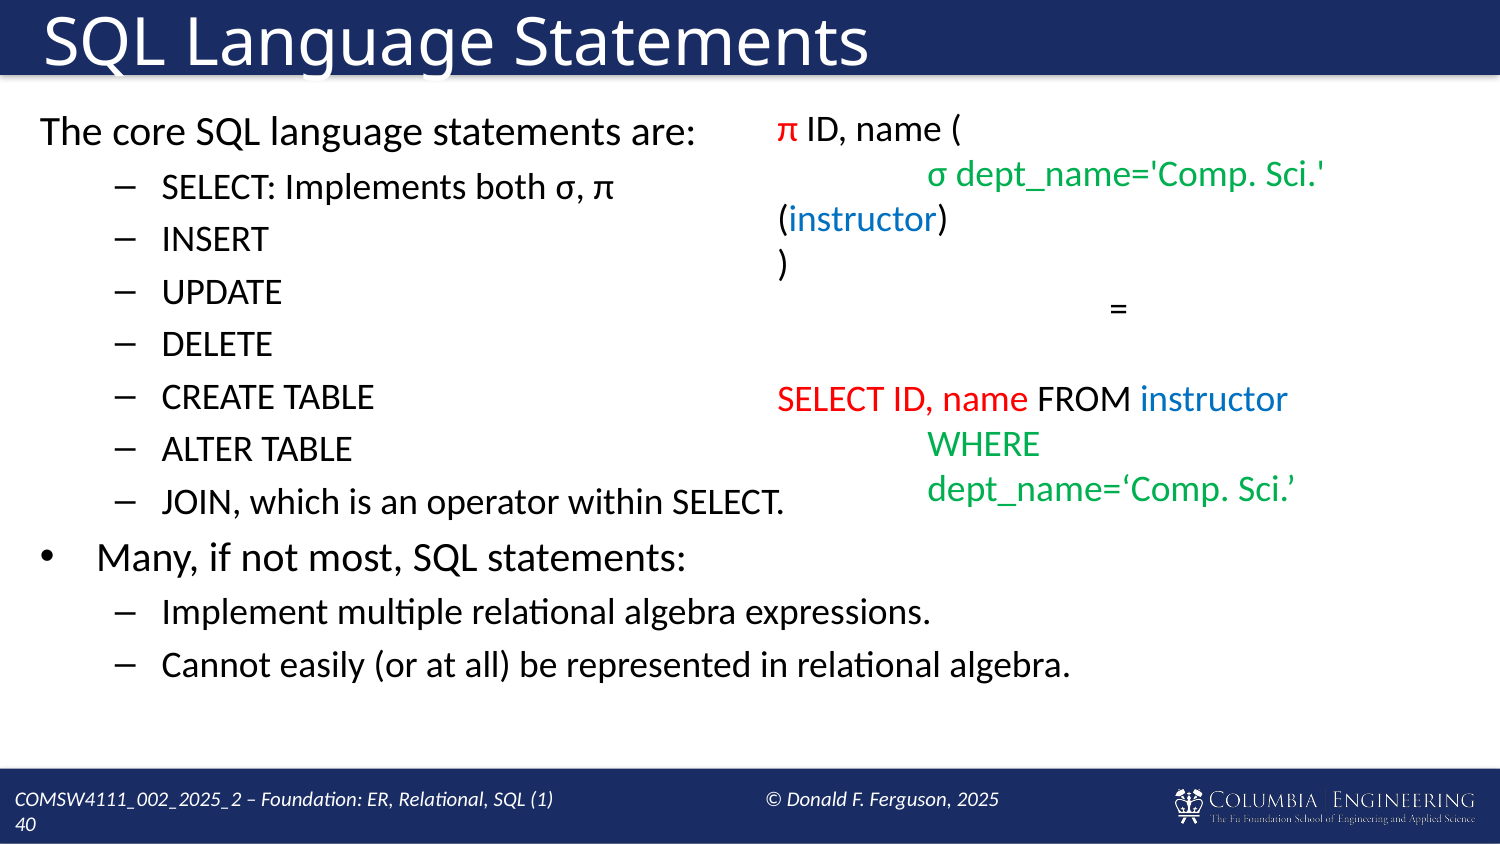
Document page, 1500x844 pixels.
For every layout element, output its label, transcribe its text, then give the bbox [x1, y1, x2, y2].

text_box π ID, name ( σ dept_name='Comp. Sci.' (instructor) ) = SELECT ID, name FROM instructor WHERE dept_name=‘Comp. Sci.’ [762, 96, 1475, 517]
list The core SQL language statements are: SELECT: Implements both σ, π INSERT UPDATE DELETE CREATE TABLE ALTER TABLE JOIN, which is an operator within SELECT. Many, if not most, SQL statements: Implement multiple relational algebra expressions. Cannot easily (or at all) be represented in relational algebra. [24, 96, 1475, 760]
title SQL Language Statements [28, 0, 1450, 73]
